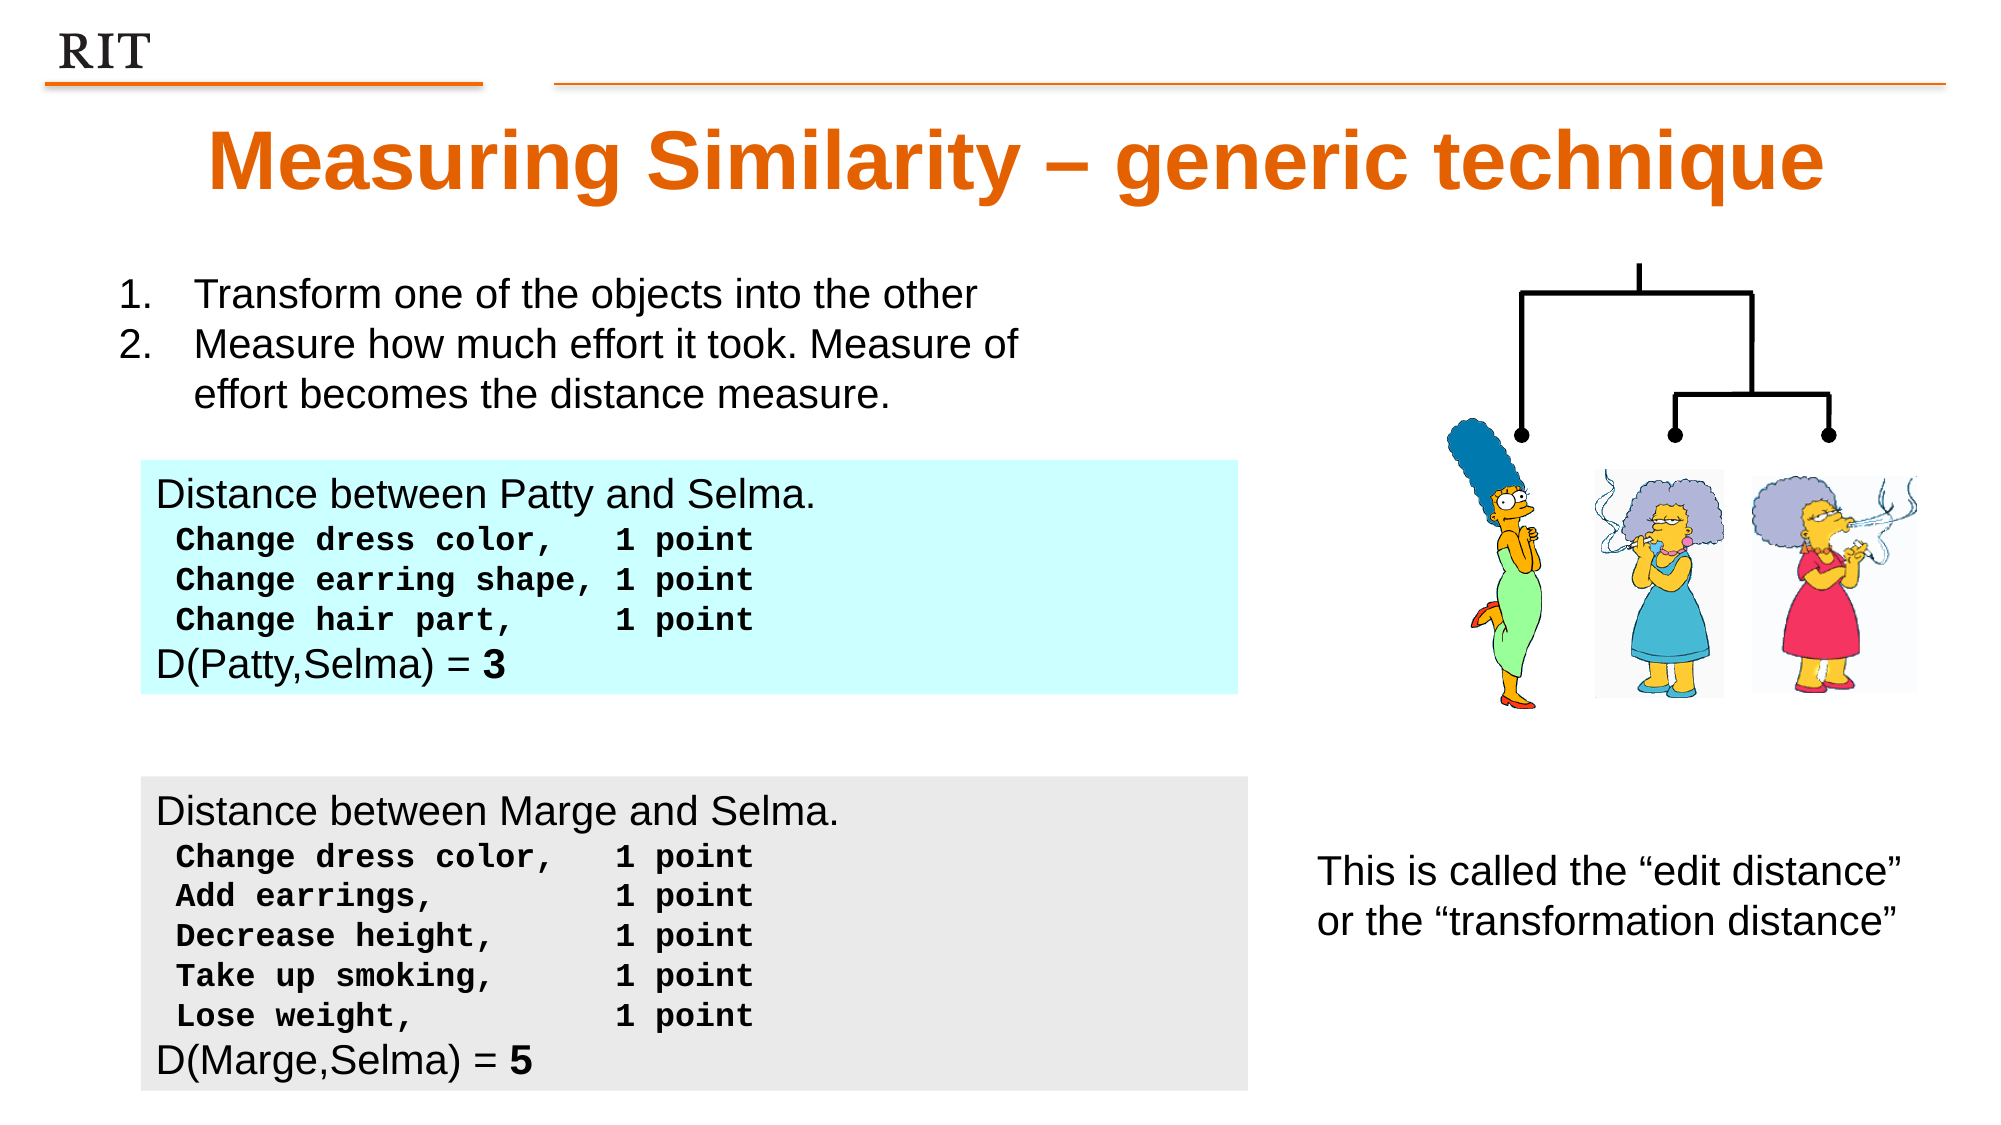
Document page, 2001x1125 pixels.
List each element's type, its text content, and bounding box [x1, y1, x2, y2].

text_box Transform one of the objects into the other Measure how much effort it took. Measure of effort becomes the distance measure. [103, 259, 1113, 424]
text_box Distance between Marge and Selma. Change dress color, 1 point Add earrings, 1 point Decrease height, 1 point Take up smoking, 1 point Lose weight, 1 point D(Marge,Selma) = 5 [140, 776, 1248, 1091]
text_box Distance between Patty and Selma. Change dress color, 1 point Change earring shape, 1 point Change hair part, 1 point D(Patty,Selma) = 3 [140, 459, 1238, 695]
title Measuring Similarity – generic technique [117, 114, 1918, 198]
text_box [1447, 262, 1917, 709]
text_box This is called the “edit distance” or the “transformation distance” [1302, 836, 1943, 1022]
